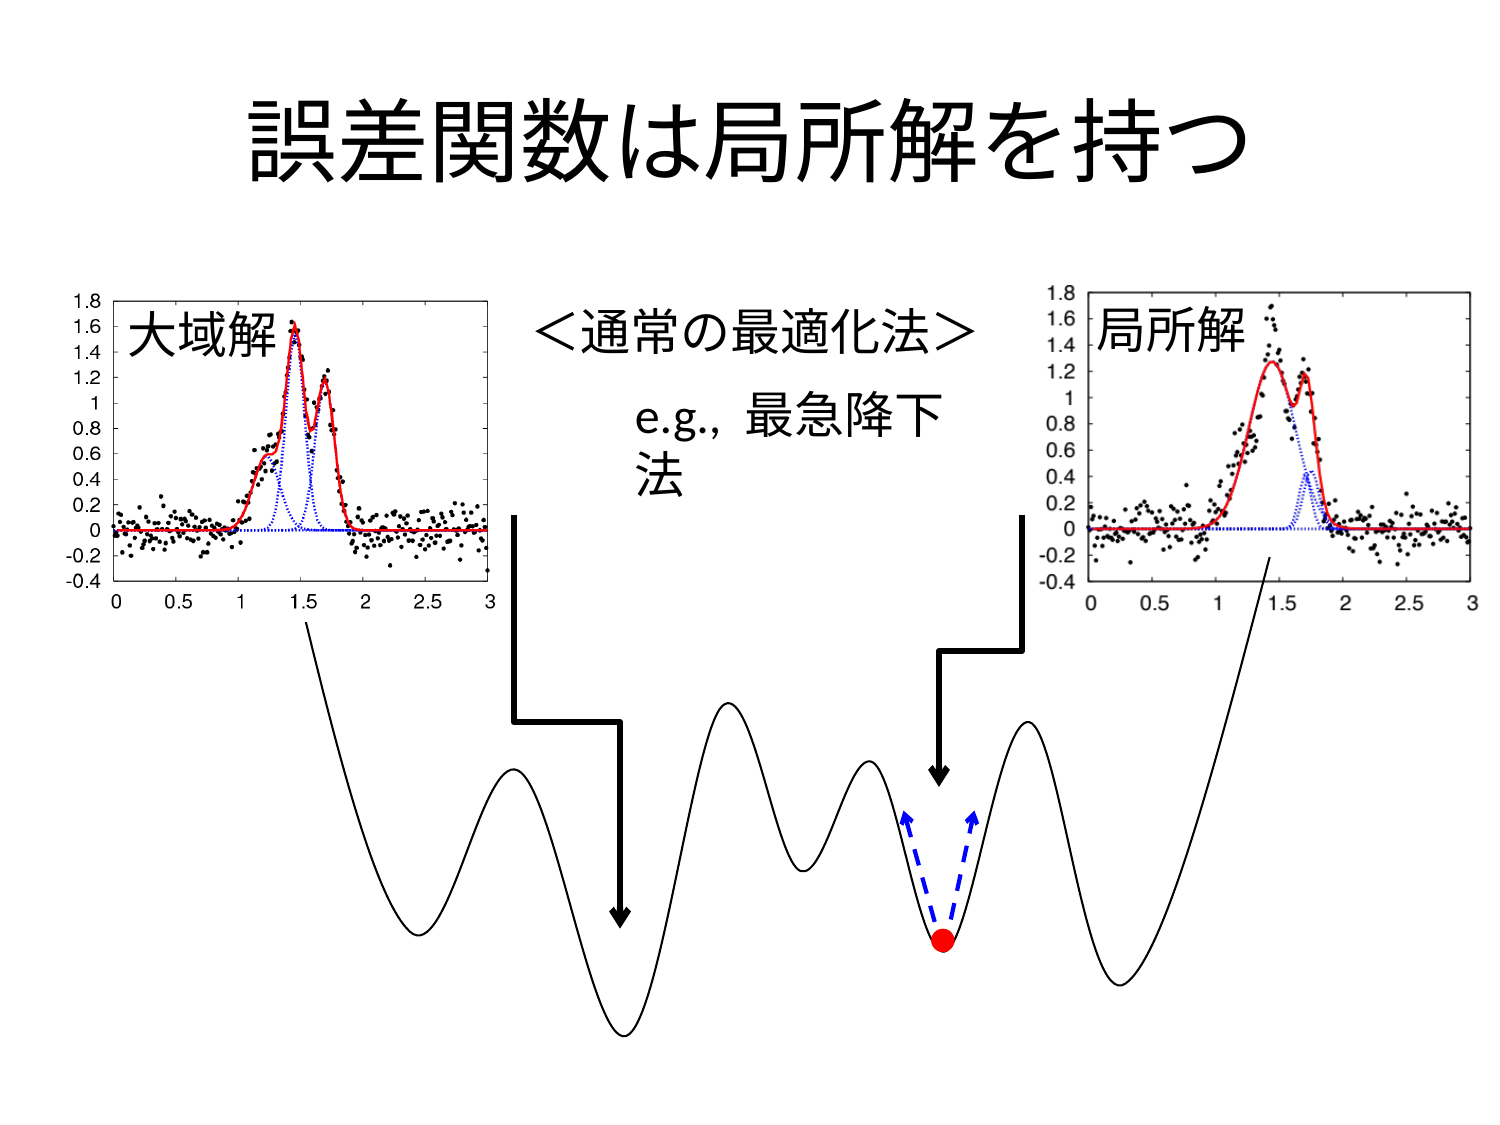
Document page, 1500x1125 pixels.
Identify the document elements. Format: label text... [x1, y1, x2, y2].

text_box [307, 630, 511, 937]
text_box [529, 785, 697, 1038]
text_box [929, 926, 957, 955]
title 誤差関数は局所解を持つ [74, 44, 1426, 233]
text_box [950, 810, 975, 920]
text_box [359, 668, 774, 776]
picture [993, 266, 1500, 622]
text_box e.g., 最急降下法 [620, 375, 988, 511]
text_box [903, 810, 935, 923]
text_box ＜通常の最適化法＞ [526, 293, 988, 368]
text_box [844, 609, 1117, 693]
picture [29, 276, 523, 622]
text_box [517, 554, 1252, 987]
